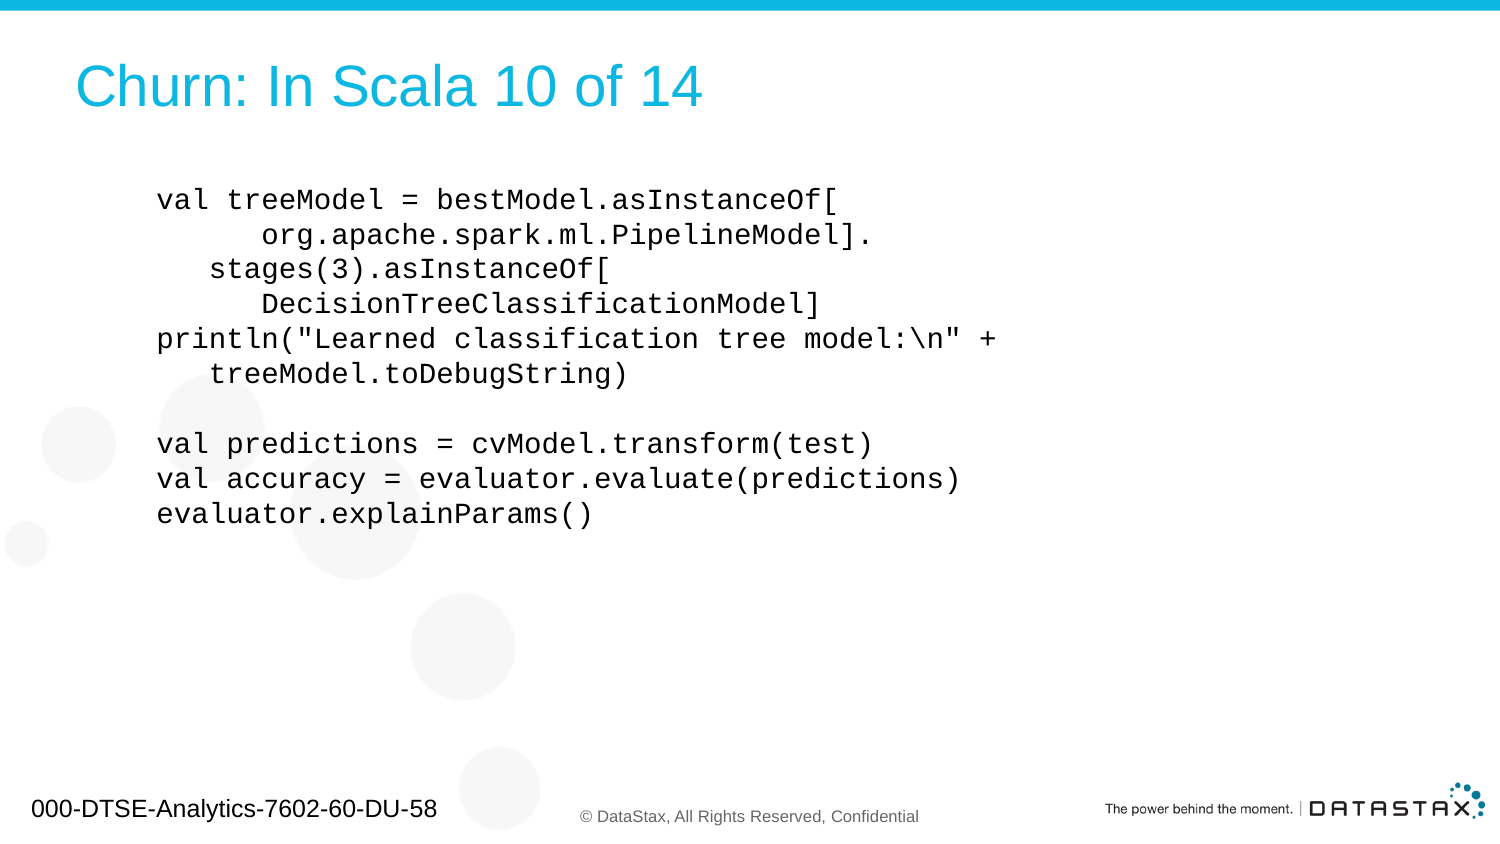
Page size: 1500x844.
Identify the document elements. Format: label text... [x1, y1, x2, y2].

text_box val treeModel = bestModel.asInstanceOf[ org.apache.spark.ml.PipelineModel]. stages(3).asInstanceOf[ DecisionTreeClassificationModel] println("Learned classification tree model:\n" + treeModel.toDebugString) val predictions = cvModel.transform(test) val accuracy = evaluator.evaluate(predictions) evaluator.explainParams() [36, 172, 1425, 572]
title Churn: In Scala 10 of 14 [75, 44, 1425, 135]
picture [1090, 767, 1500, 834]
slide_number 000-DTSE-Analytics-7602-60-DU-58 [16, 785, 720, 831]
